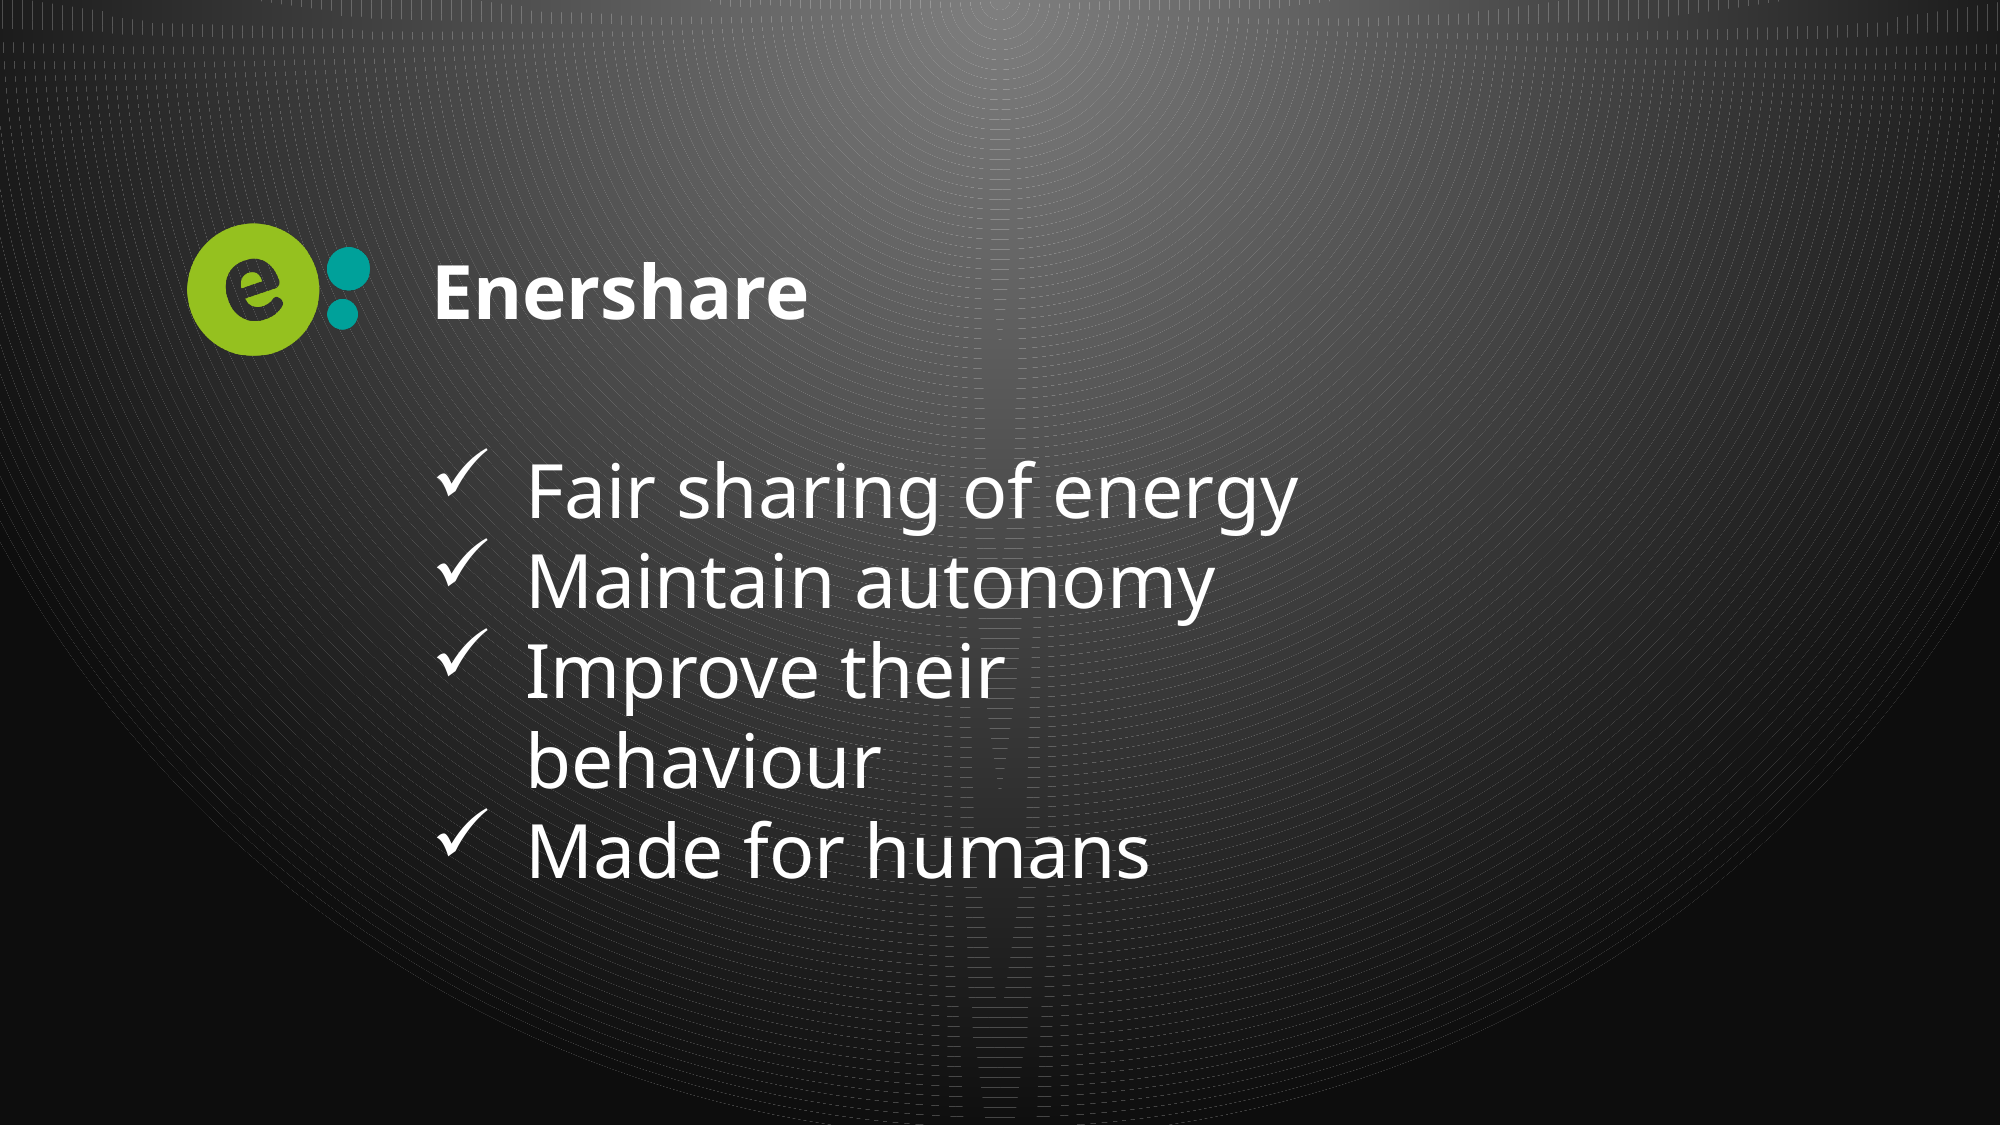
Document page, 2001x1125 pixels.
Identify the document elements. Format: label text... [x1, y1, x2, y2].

text_box Enershare [416, 236, 1264, 342]
picture [187, 223, 370, 356]
text_box Fair sharing of energy Maintain autonomy Improve their behaviour Made for humans [416, 436, 1368, 991]
